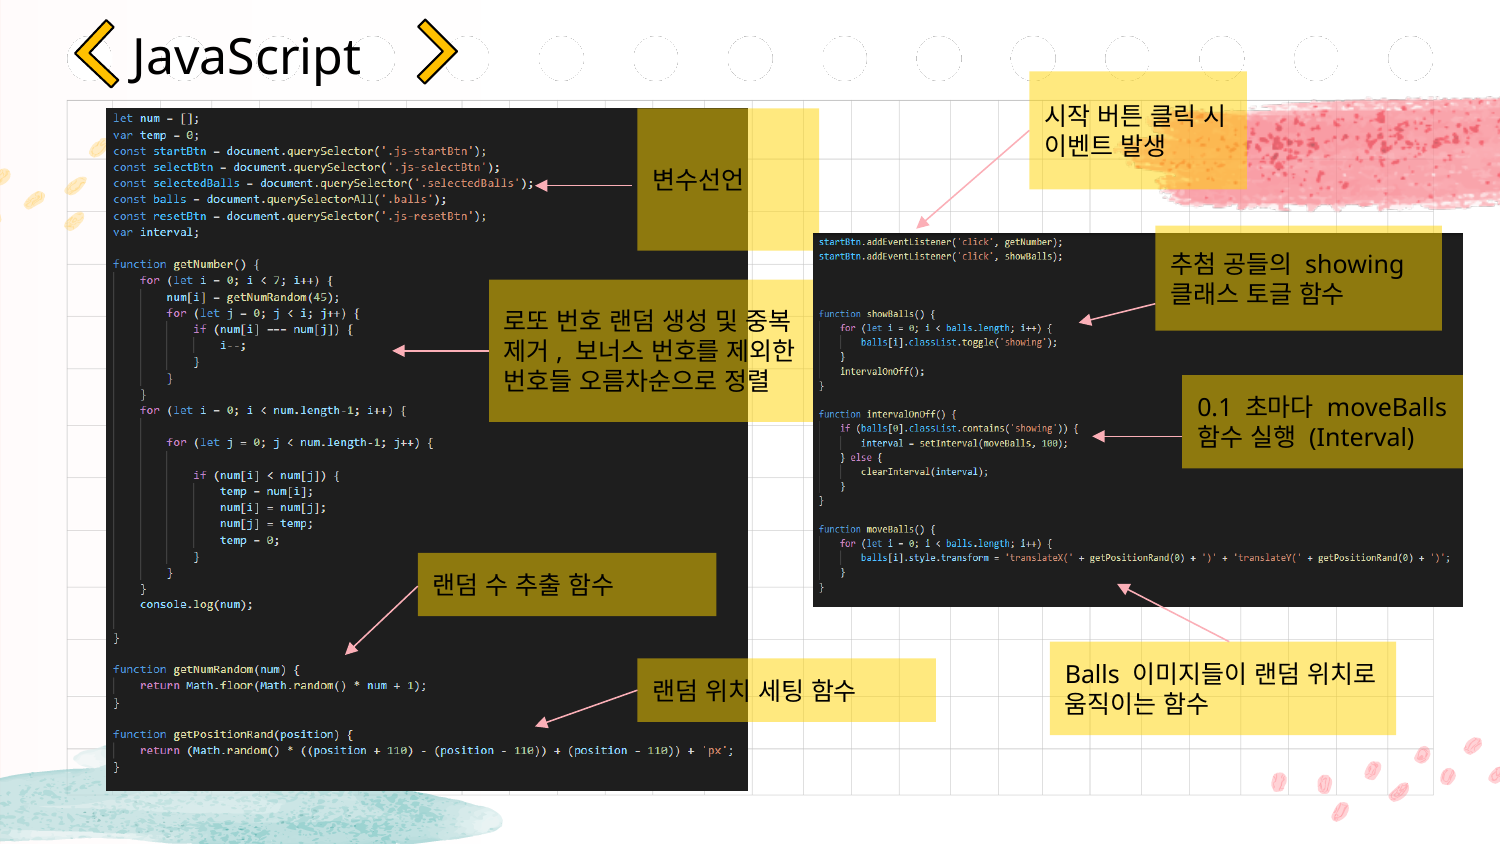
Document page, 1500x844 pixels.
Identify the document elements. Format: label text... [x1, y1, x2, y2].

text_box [534, 689, 638, 727]
text_box 시작 버튼 클릭 시 이벤트 발생 [1029, 71, 1247, 190]
text_box Balls 이미지들이 랜덤 위치로 움직이는 함수 [1049, 641, 1397, 736]
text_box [344, 585, 419, 656]
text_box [83, 16, 449, 93]
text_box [915, 130, 1030, 229]
picture [0, 0, 1500, 844]
text_box 로또 번호 랜덤 생성 및 중복 제거, 보너스 번호를 제외한 번호들 오름차순으로 정렬 [752, 279, 807, 422]
text_box 변수선언 [749, 108, 820, 251]
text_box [1078, 303, 1156, 324]
text_box 랜덤 위치 세팅 함수 [752, 658, 936, 722]
text_box 추첨 공들의 showing 클래스 토글 함수 [1155, 225, 1442, 231]
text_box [1116, 583, 1230, 642]
